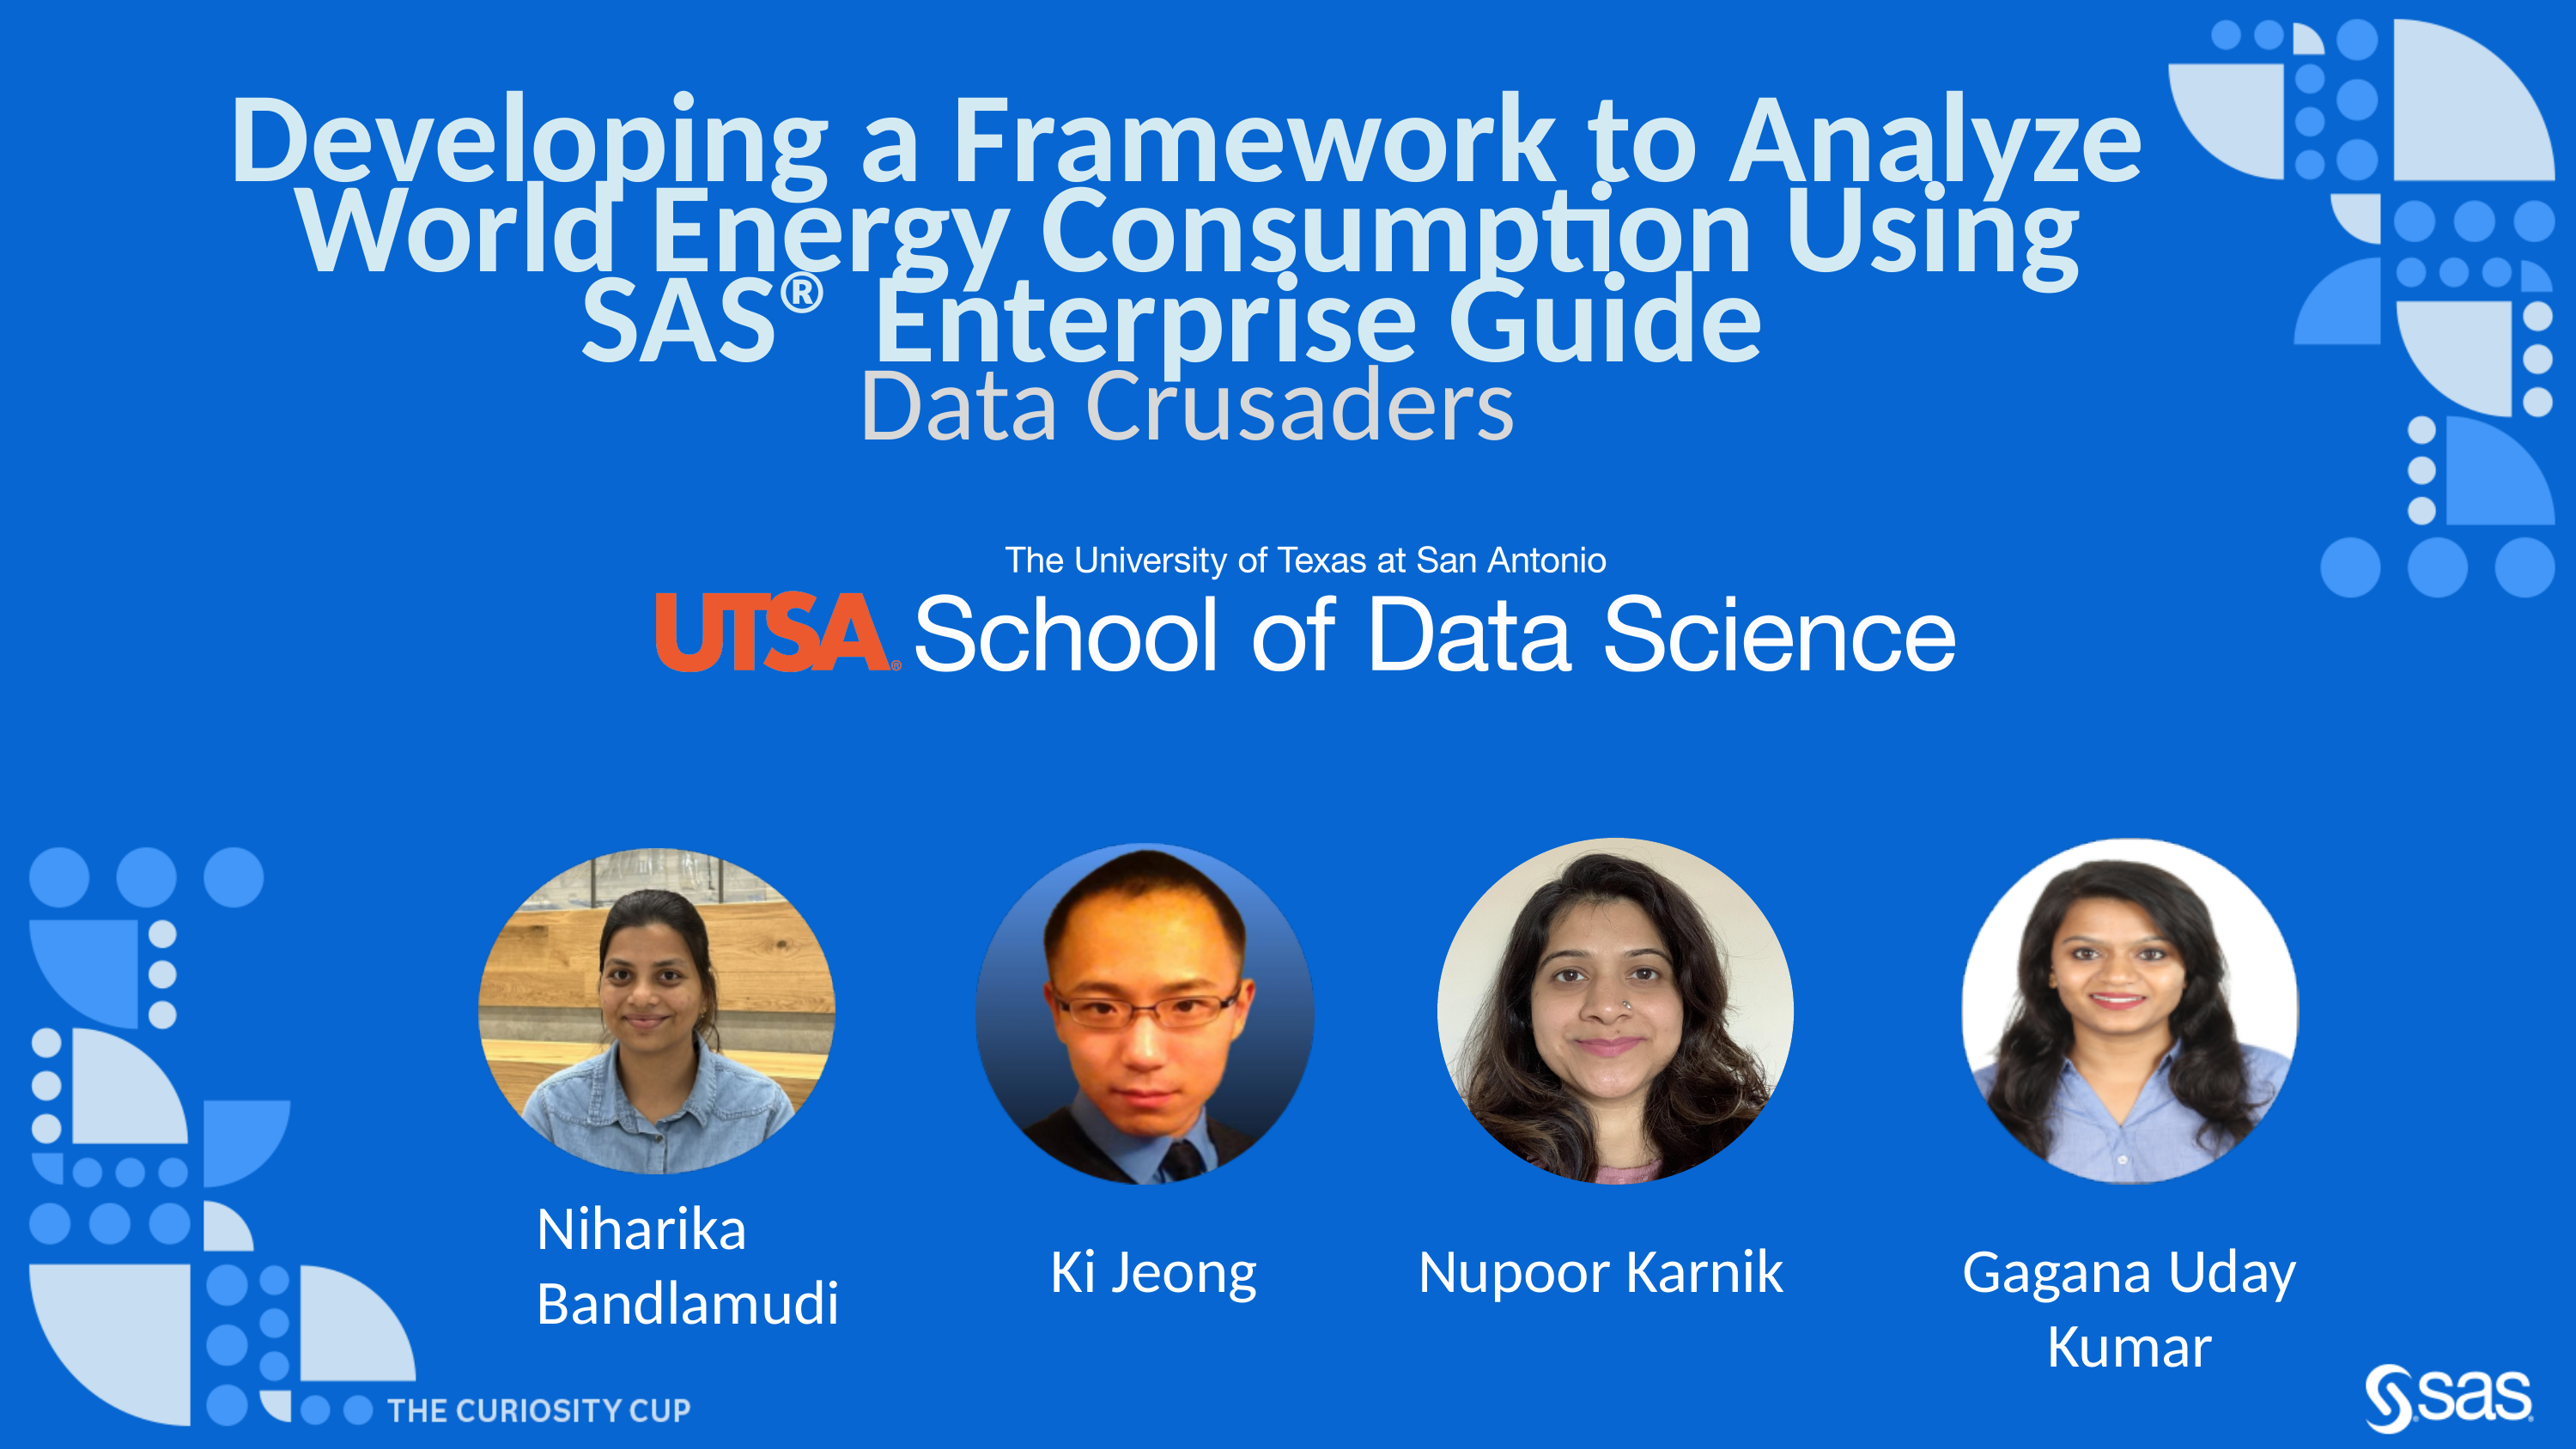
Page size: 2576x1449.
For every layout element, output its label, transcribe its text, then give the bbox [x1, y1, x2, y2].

text_box Developing a Framework to Analyze World Energy Consumption Using SAS® Enterprise Guide Data Crusaders [191, 46, 2184, 518]
picture [0, 0, 2576, 1449]
text_box Niharika Bandlamudi [524, 1173, 940, 1261]
text_box Gagana Uday Kumar [1911, 1216, 2349, 1304]
text_box Ki Jeong [1037, 1216, 1339, 1304]
text_box Nupoor Karnik [1405, 1216, 1827, 1304]
